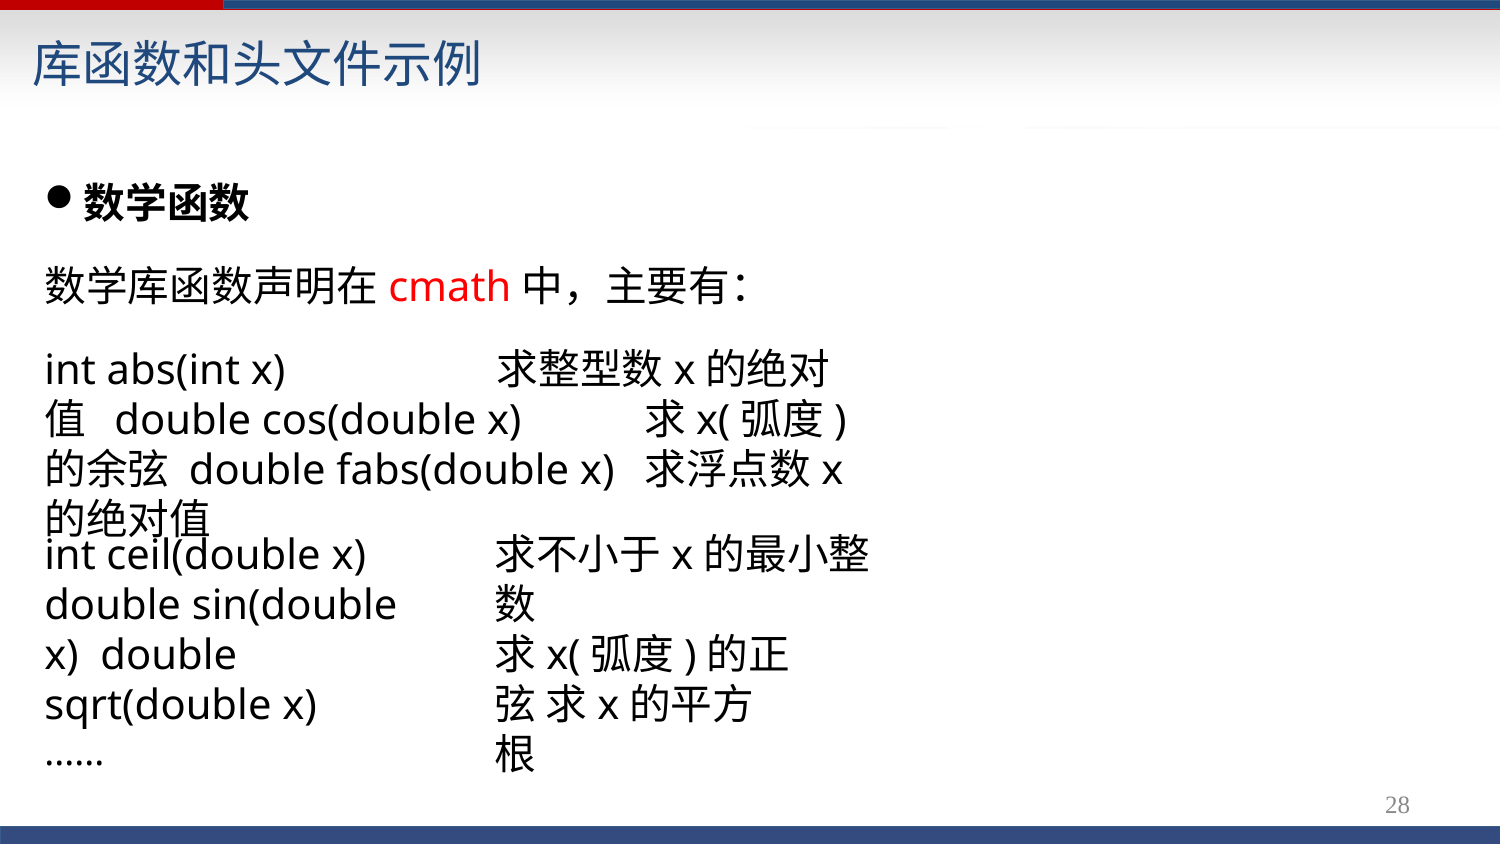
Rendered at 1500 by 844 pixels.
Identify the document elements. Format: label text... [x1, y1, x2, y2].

text_box 求不小于x的最小整数 求x(弧度)的正弦 求x的平方根 [492, 525, 894, 778]
slide_number 27 [1378, 789, 1417, 844]
text_box 数学函数 数学库函数声明在cmath中，主要有： int abs(int x) 求整型数x的绝对值 double cos(double x) 求x(弧度)的余弦 double fabs(double x) 求浮点数x的绝对值 [42, 175, 852, 543]
picture [0, 10, 1500, 129]
title 库函数和头文件示例 [30, 30, 485, 174]
text_box int ceil(double x) double sin(double x) double sqrt(double x) ...... [42, 525, 438, 774]
